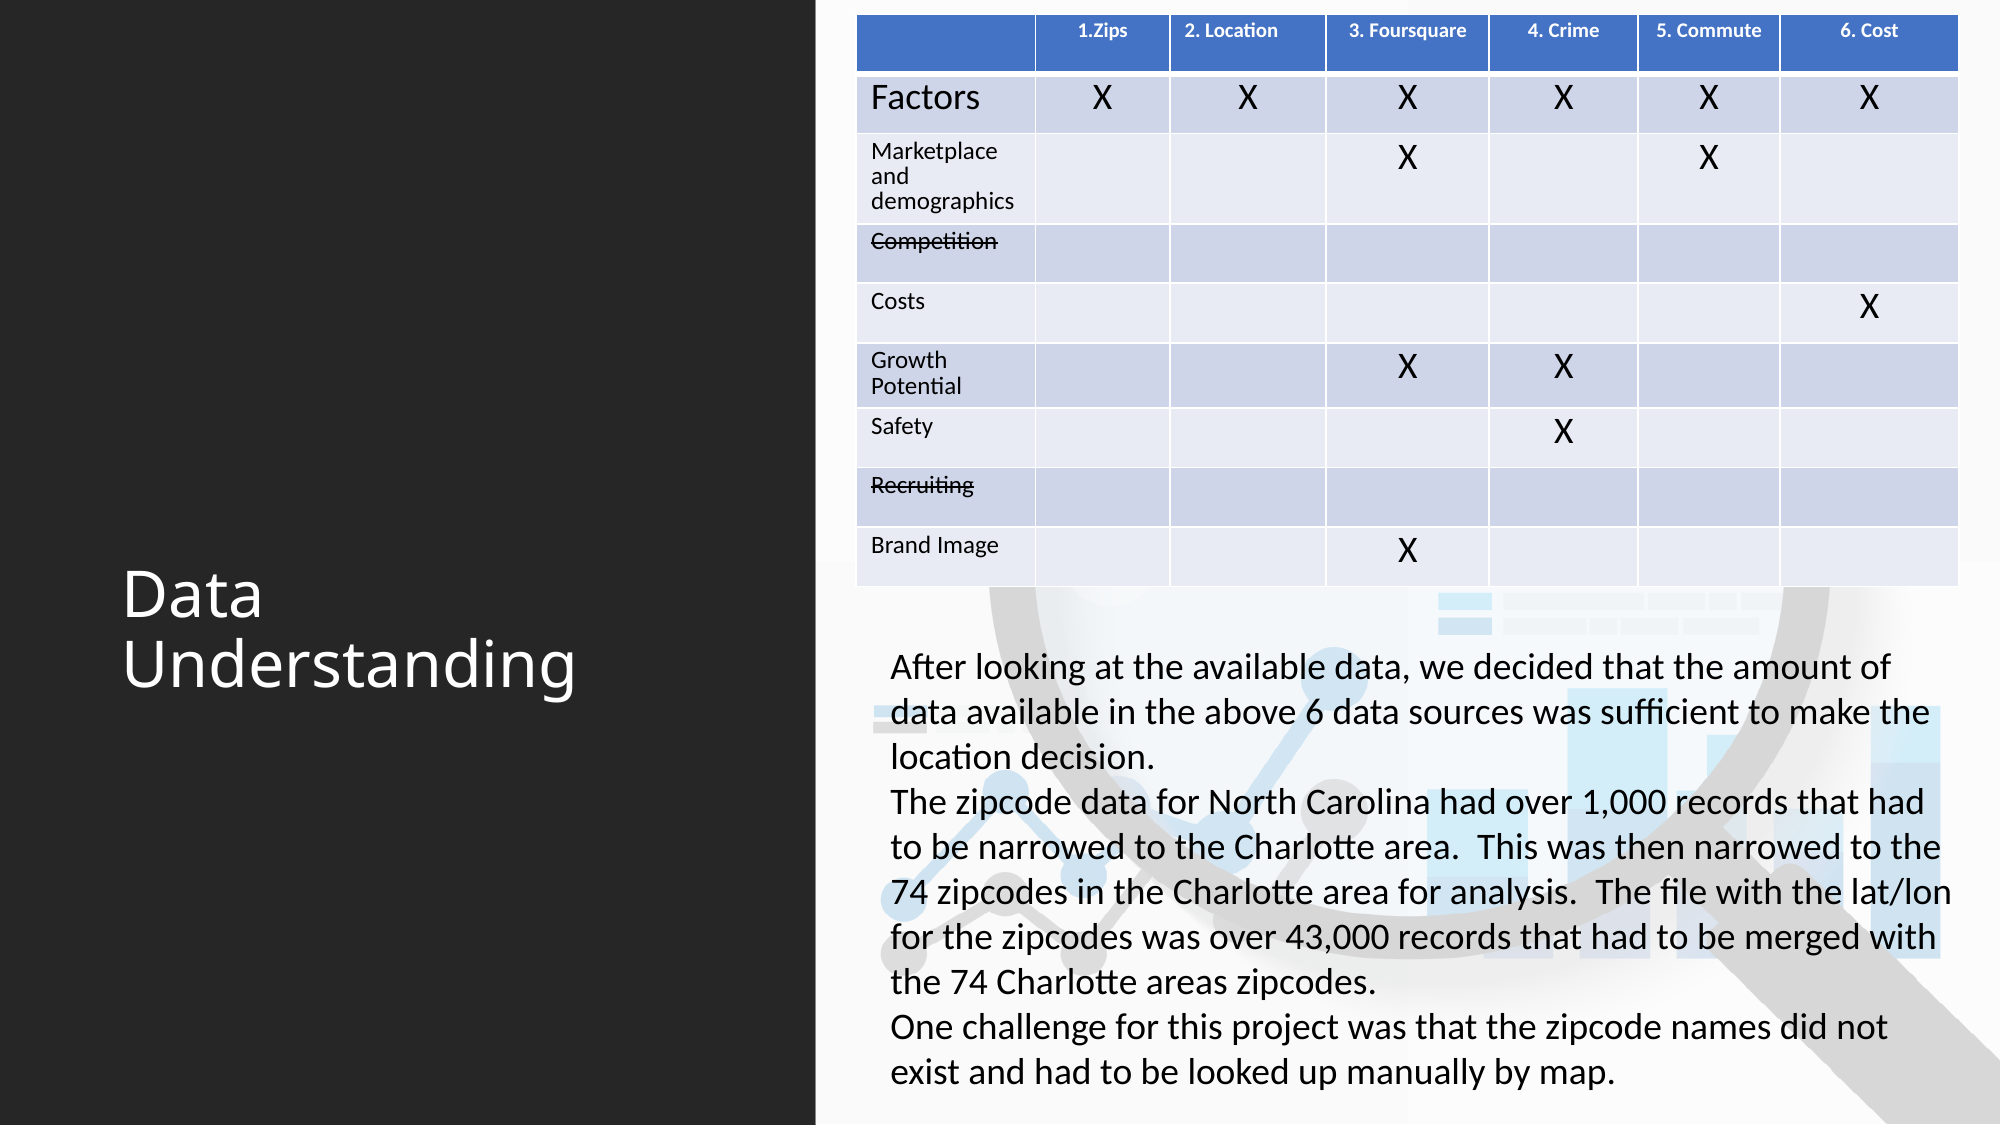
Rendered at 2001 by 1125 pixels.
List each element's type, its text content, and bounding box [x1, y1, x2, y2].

title Data Understanding [106, 104, 661, 709]
picture [815, 0, 2000, 1124]
text_box [0, 0, 817, 1125]
